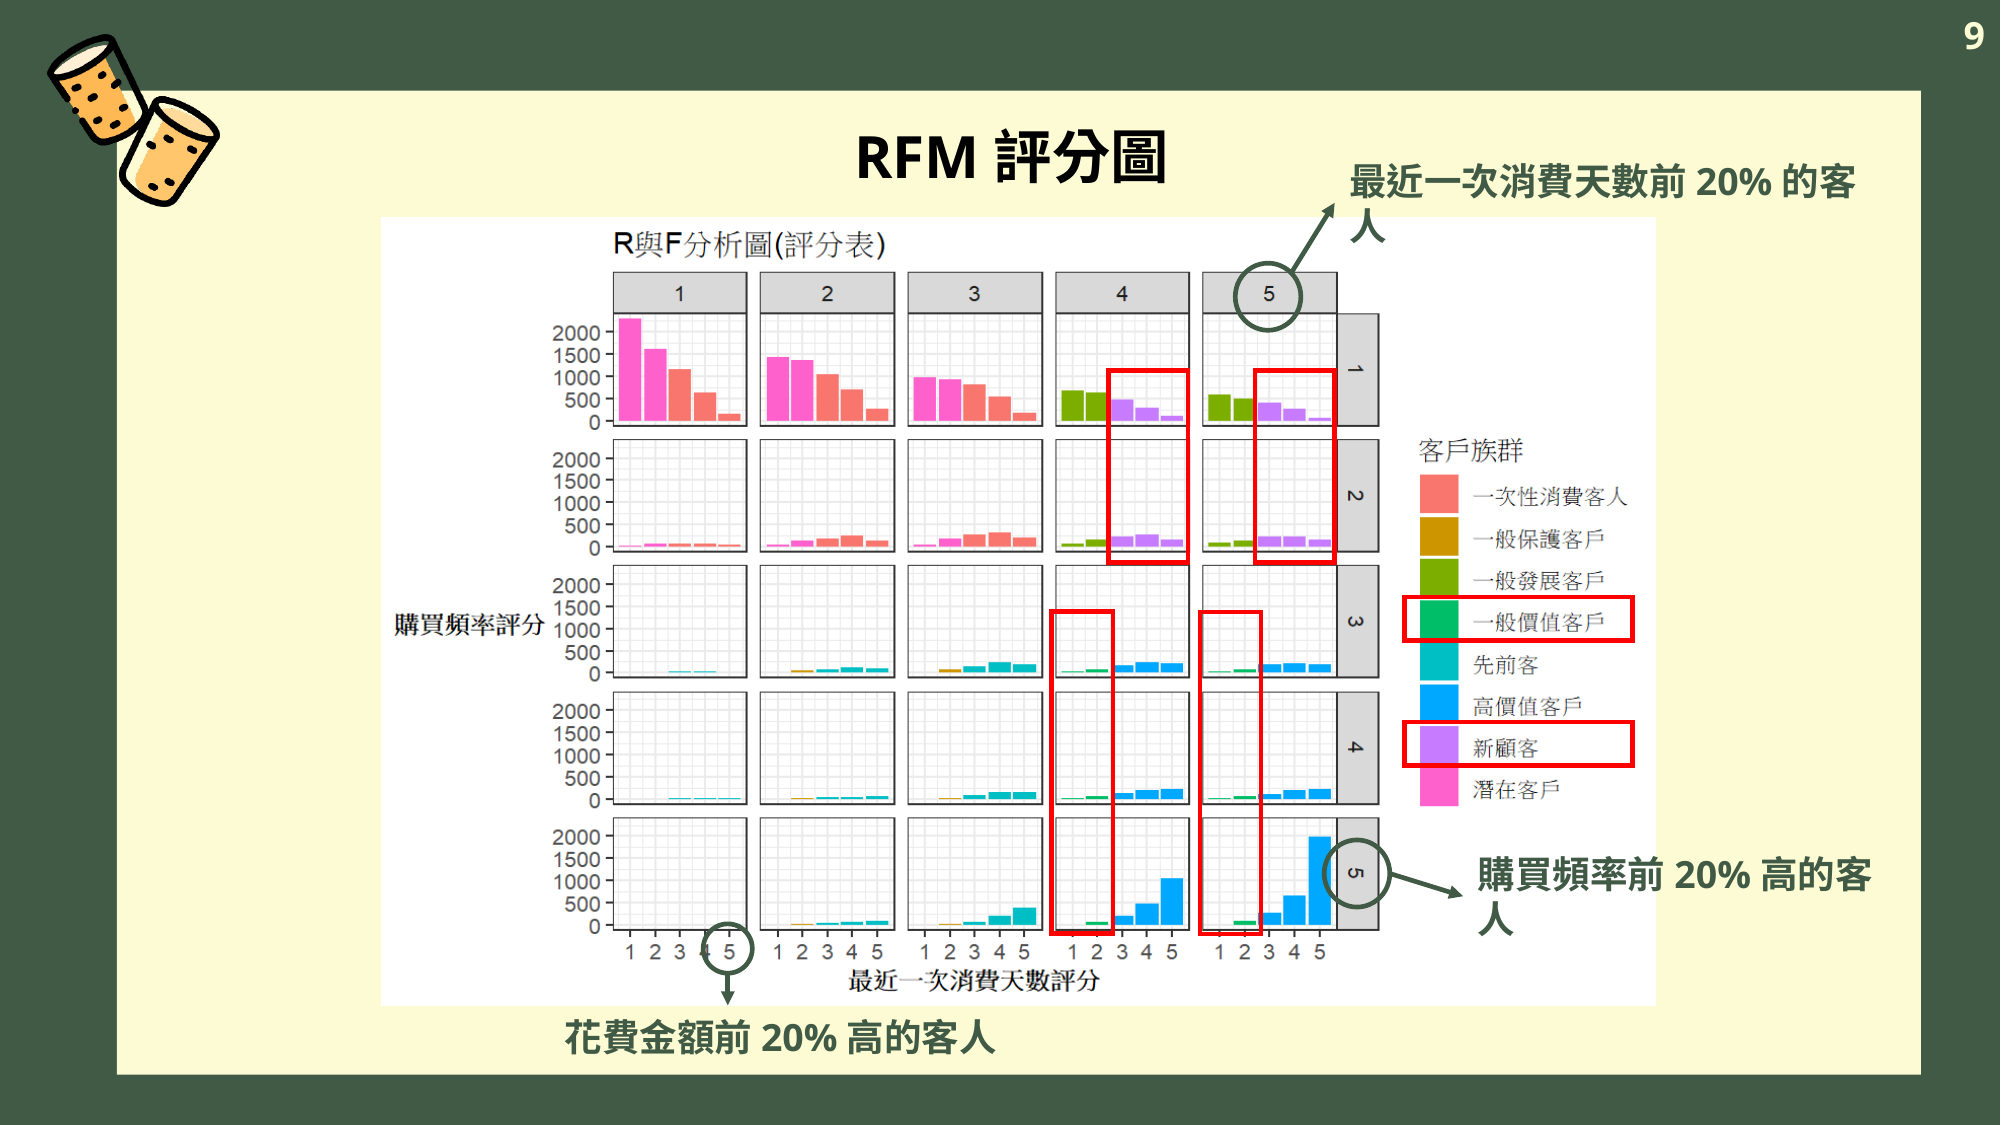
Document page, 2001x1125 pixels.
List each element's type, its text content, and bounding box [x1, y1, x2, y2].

text_box 最近一次消費天數前20%的客人 [1334, 150, 1907, 256]
picture [381, 217, 1656, 1006]
text_box 購買頻率前20%高的客人 [1656, 843, 1921, 949]
text_box 9 [1948, 4, 2000, 65]
picture [46, 33, 220, 207]
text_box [1291, 180, 1335, 273]
text_box 花費金額前20%高的客人 [549, 1006, 1357, 1067]
text_box [116, 90, 1922, 1076]
text_box RFM評分圖 [839, 112, 1200, 198]
